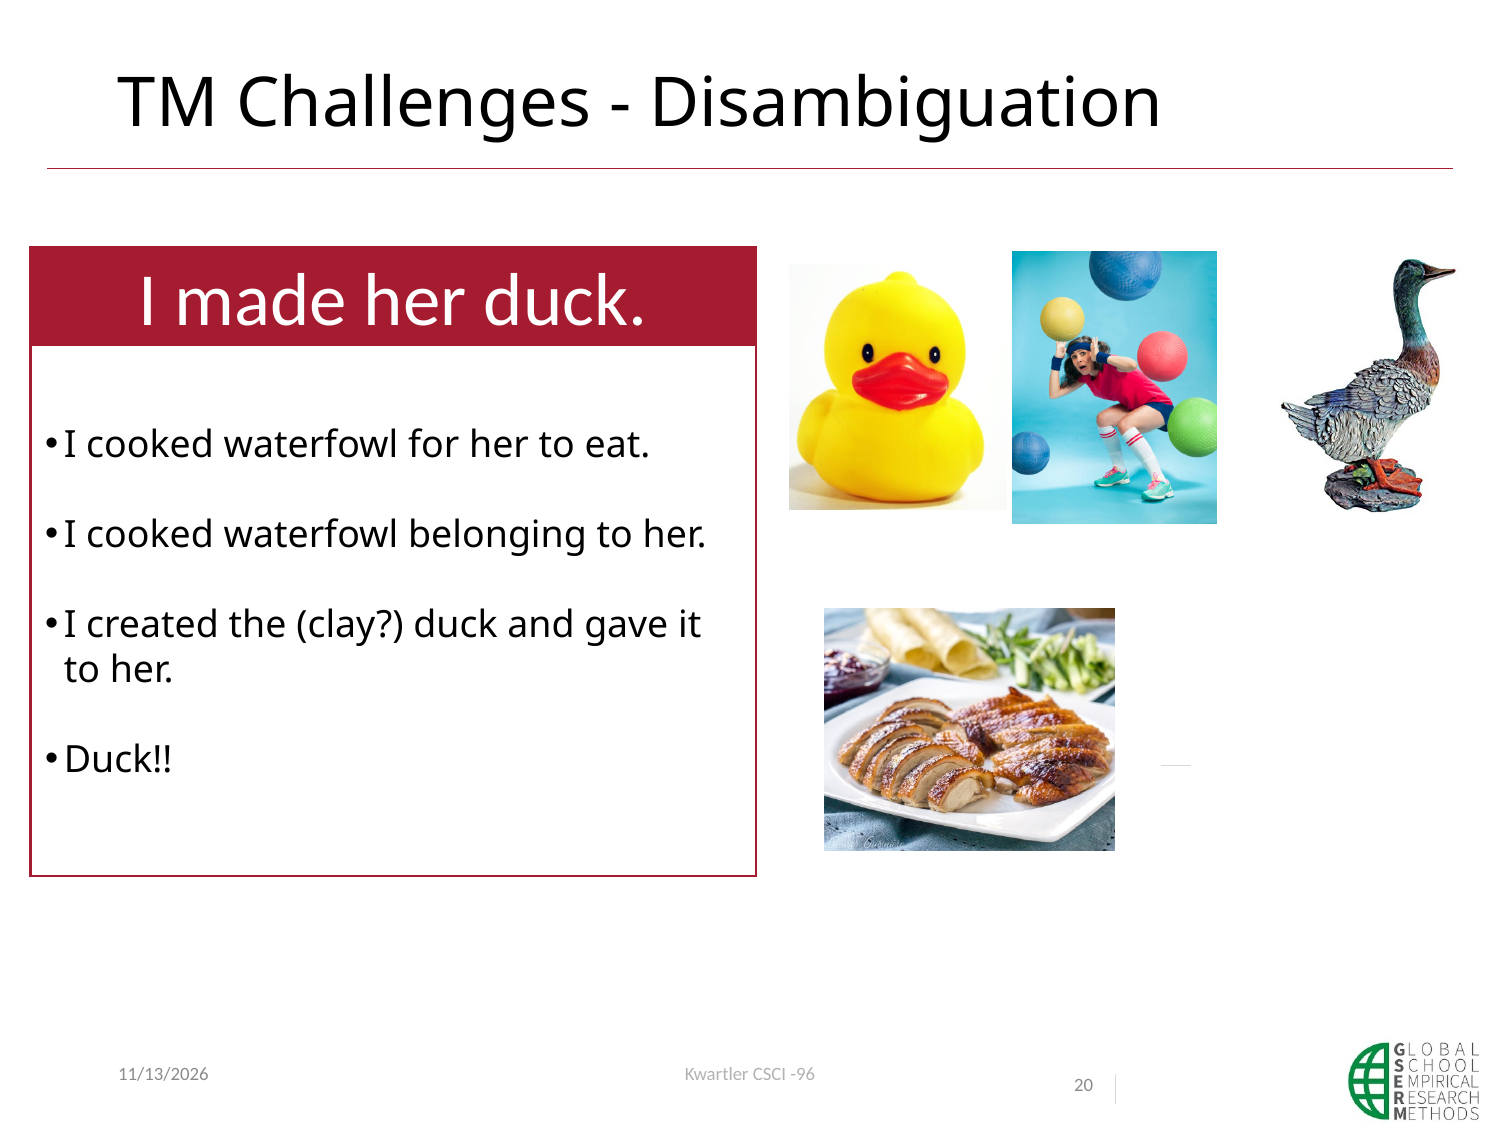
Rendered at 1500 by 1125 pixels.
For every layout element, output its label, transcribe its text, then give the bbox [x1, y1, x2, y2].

picture [789, 264, 1007, 510]
picture [824, 608, 1115, 851]
picture [1238, 254, 1500, 516]
text_box [29, 268, 757, 877]
title TM Challenges - Disambiguation [103, 59, 1397, 157]
slide_number 20 [1059, 1042, 1200, 1103]
picture [1342, 1035, 1500, 1125]
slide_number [103, 1042, 441, 1103]
footer Kwartler CSCI -96 [496, 1042, 1004, 1103]
picture [1012, 251, 1217, 524]
text_box I made her duck. [29, 246, 757, 268]
